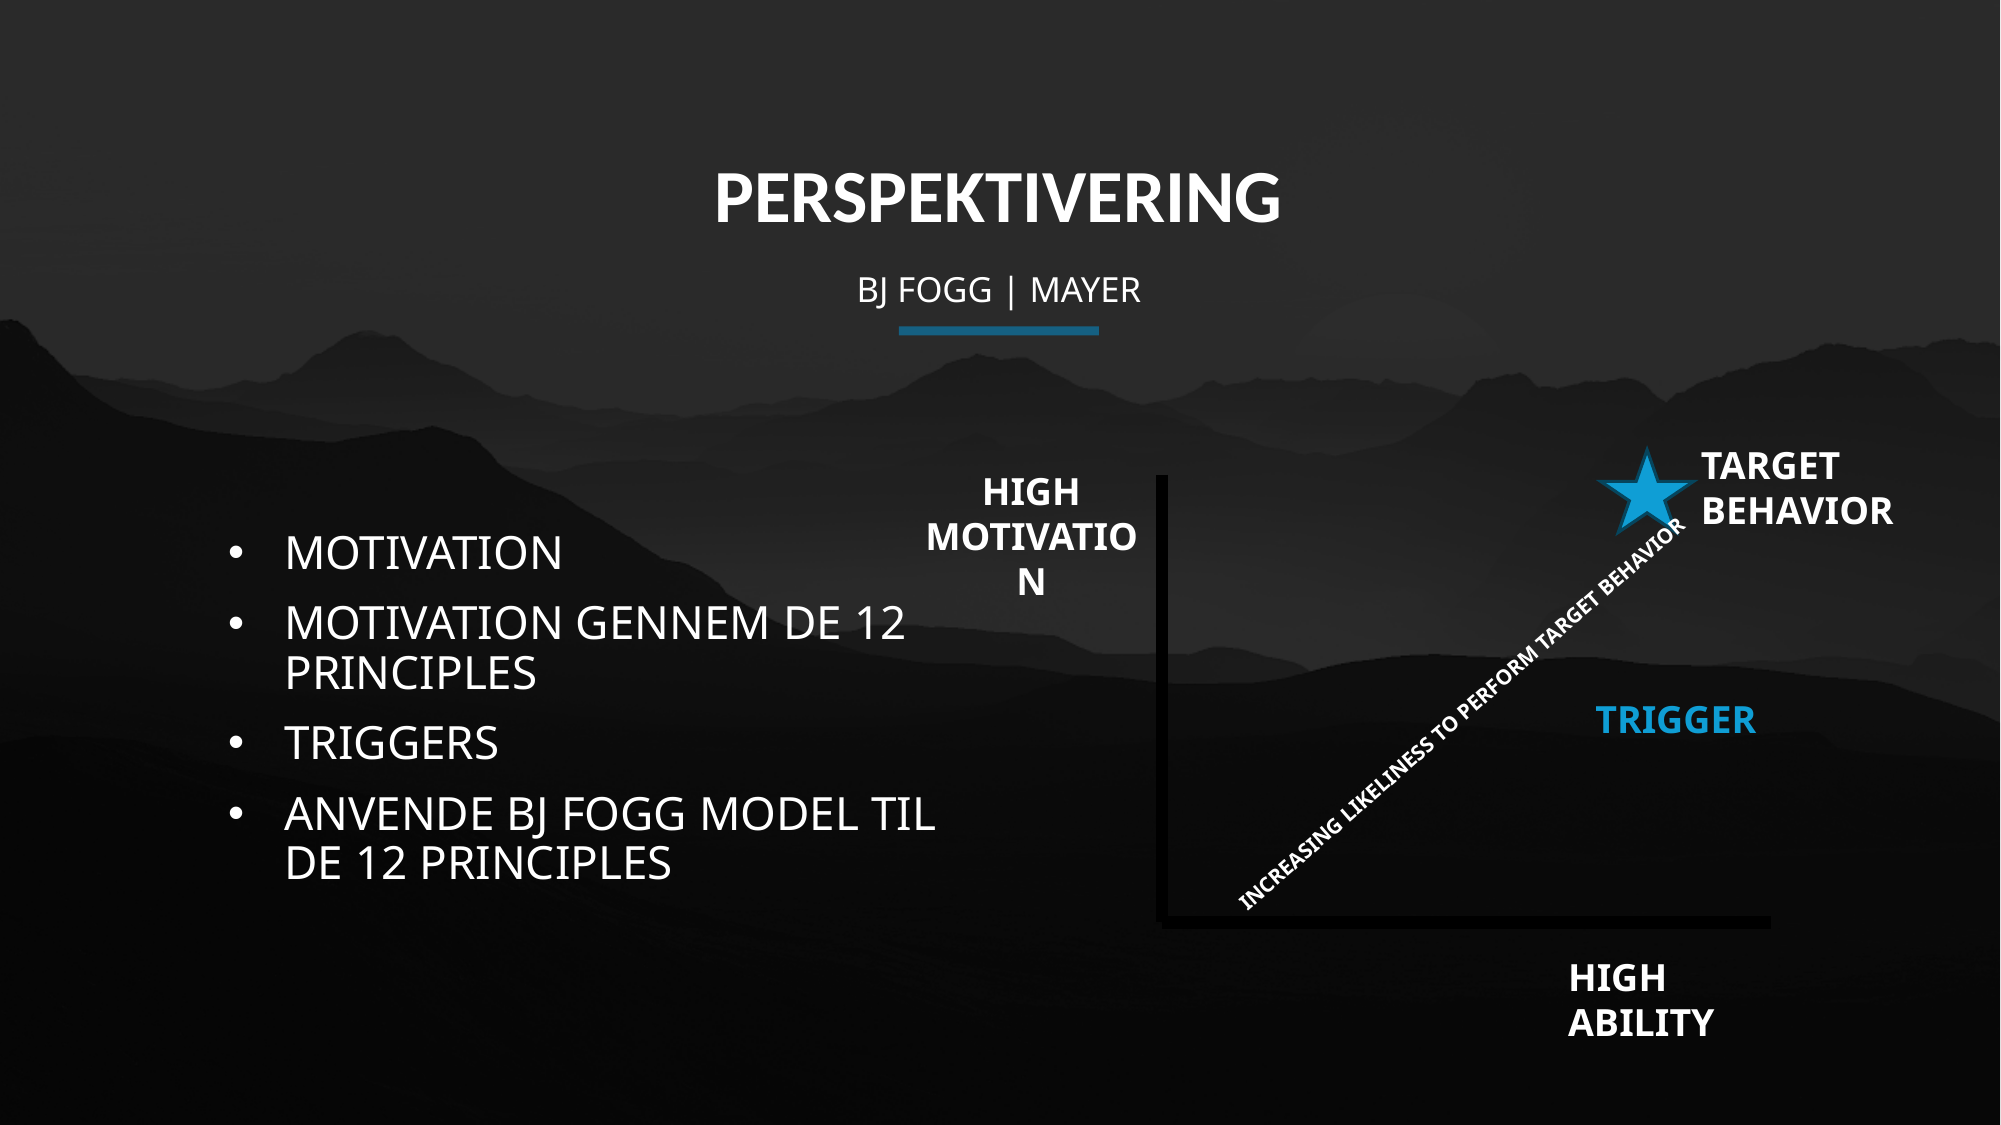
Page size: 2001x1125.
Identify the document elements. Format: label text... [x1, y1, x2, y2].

text_box PERSPEKTIVERING [690, 65, 1308, 247]
text_box INCREASING LIKELINESS TO PERFORM TARGET BEHAVIOR [1217, 490, 1690, 922]
text_box [897, 325, 1101, 337]
text_box TARGET BEHAVIOR [1686, 434, 1952, 540]
text_box [1595, 445, 1686, 537]
text_box HIGH ABILITY [1553, 946, 1819, 1052]
title BJ FOGG | MAYER [648, 264, 1350, 318]
text_box TRIGGER [1580, 689, 1847, 749]
text_box [0, 0, 2000, 1125]
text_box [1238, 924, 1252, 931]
subtitle MOTIVATION MOTIVATION GENNEM DE 12 PRINCIPLES TRIGGERS ANVENDE BJ FOGG MODEL TIL DE 12 PRINCIPLES [213, 522, 976, 901]
text_box HIGH MOTIVATION [898, 460, 1165, 611]
